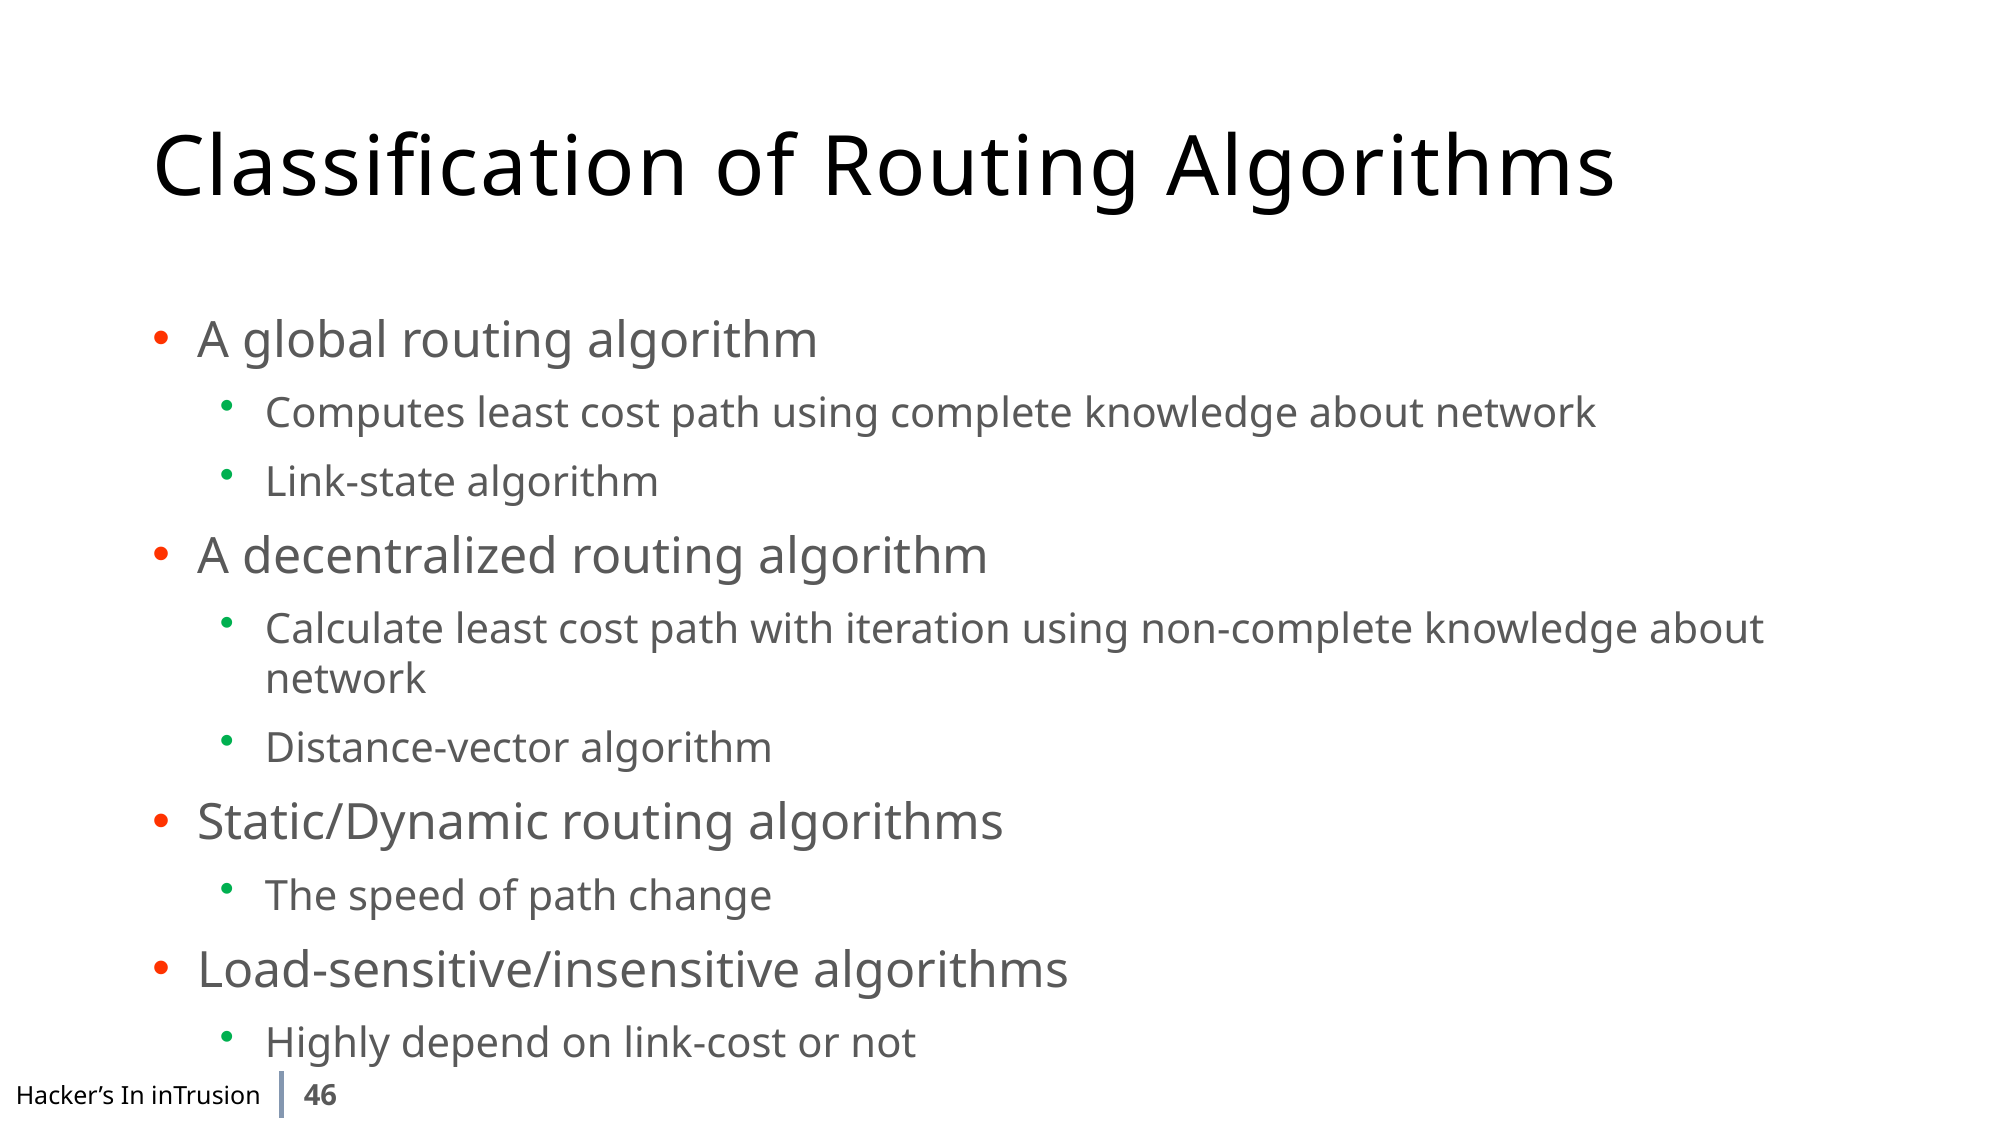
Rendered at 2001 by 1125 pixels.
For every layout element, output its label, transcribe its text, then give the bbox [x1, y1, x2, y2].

title Classification of Routing Algorithms [137, 59, 1863, 278]
list A global routing algorithm Computes least cost path using complete knowledge about network Link-state algorithm A decentralized routing algorithm Calculate least cost path with iteration using non-complete knowledge about network Distance-vector algorithm Static/Dynamic routing algorithms The speed of path change Load-sensitive/insensitive algorithms Highly depend on link-cost or not [137, 299, 1863, 1061]
